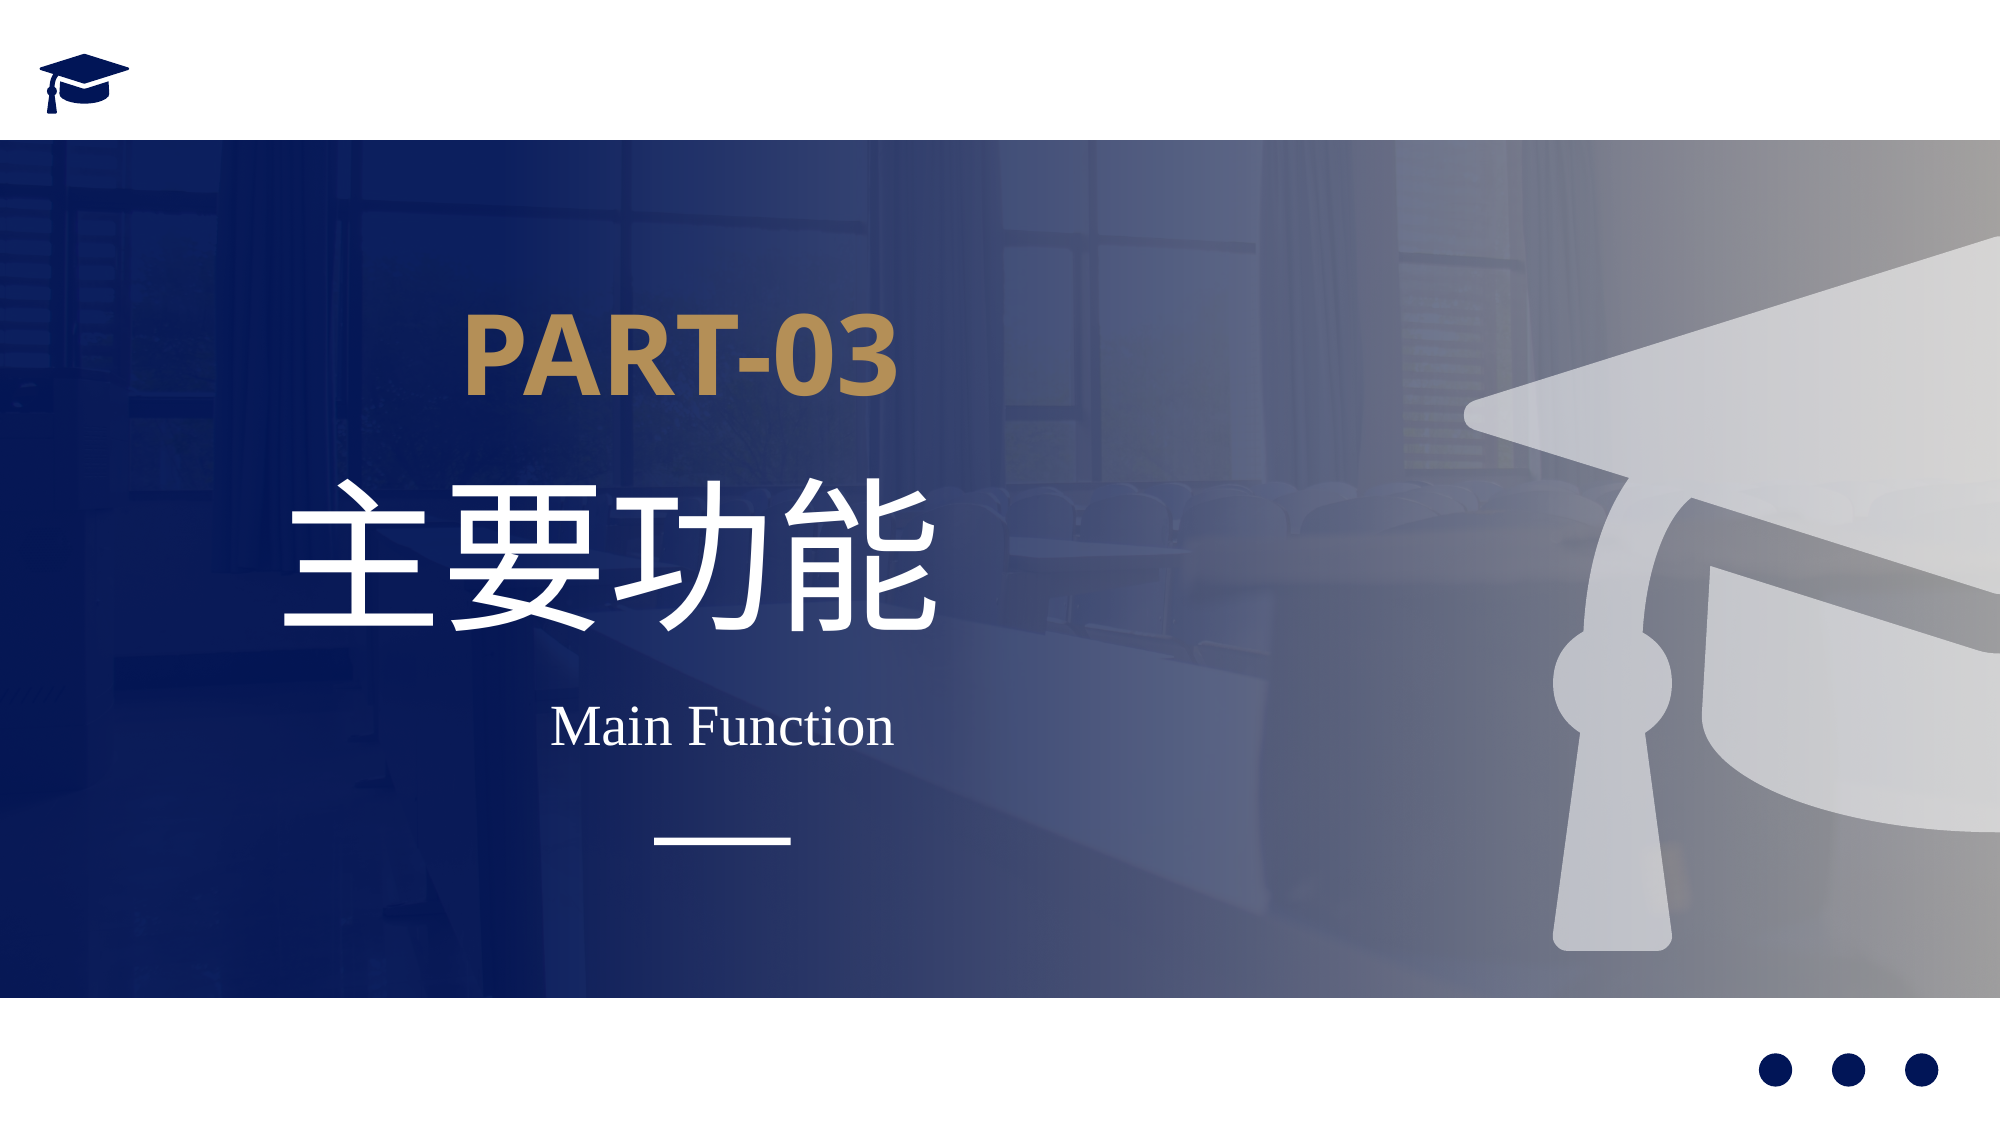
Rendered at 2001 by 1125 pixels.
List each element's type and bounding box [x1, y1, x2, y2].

picture [0, 140, 2000, 998]
text_box [1758, 1053, 1939, 1087]
text_box [38, 52, 131, 115]
